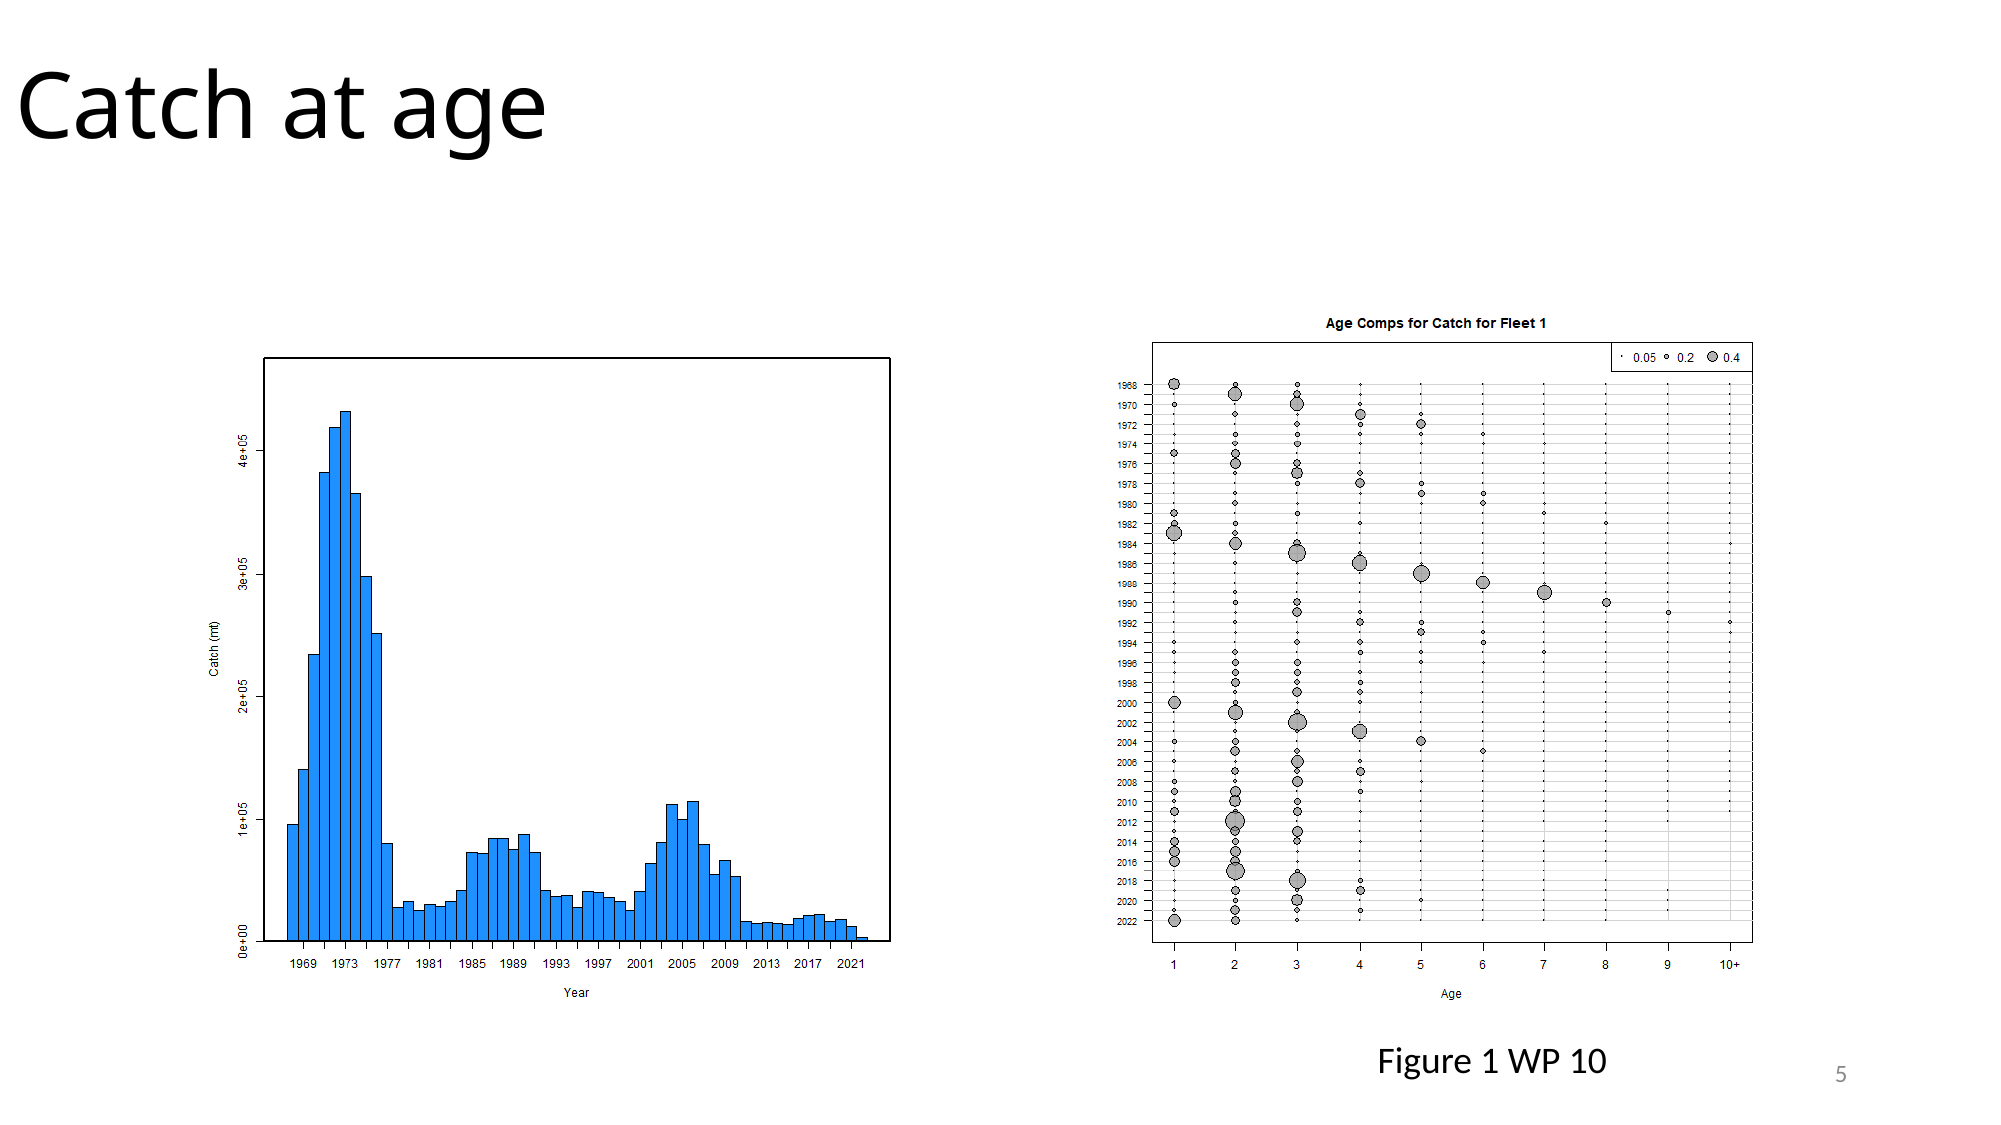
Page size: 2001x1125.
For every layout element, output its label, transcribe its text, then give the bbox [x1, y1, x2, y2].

slide_number 5 [1412, 1042, 1863, 1103]
title Catch at age [0, 0, 1725, 218]
text_box Figure 1 WP 10 [1362, 1028, 1686, 1089]
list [205, 299, 920, 1014]
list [1080, 299, 1795, 1014]
